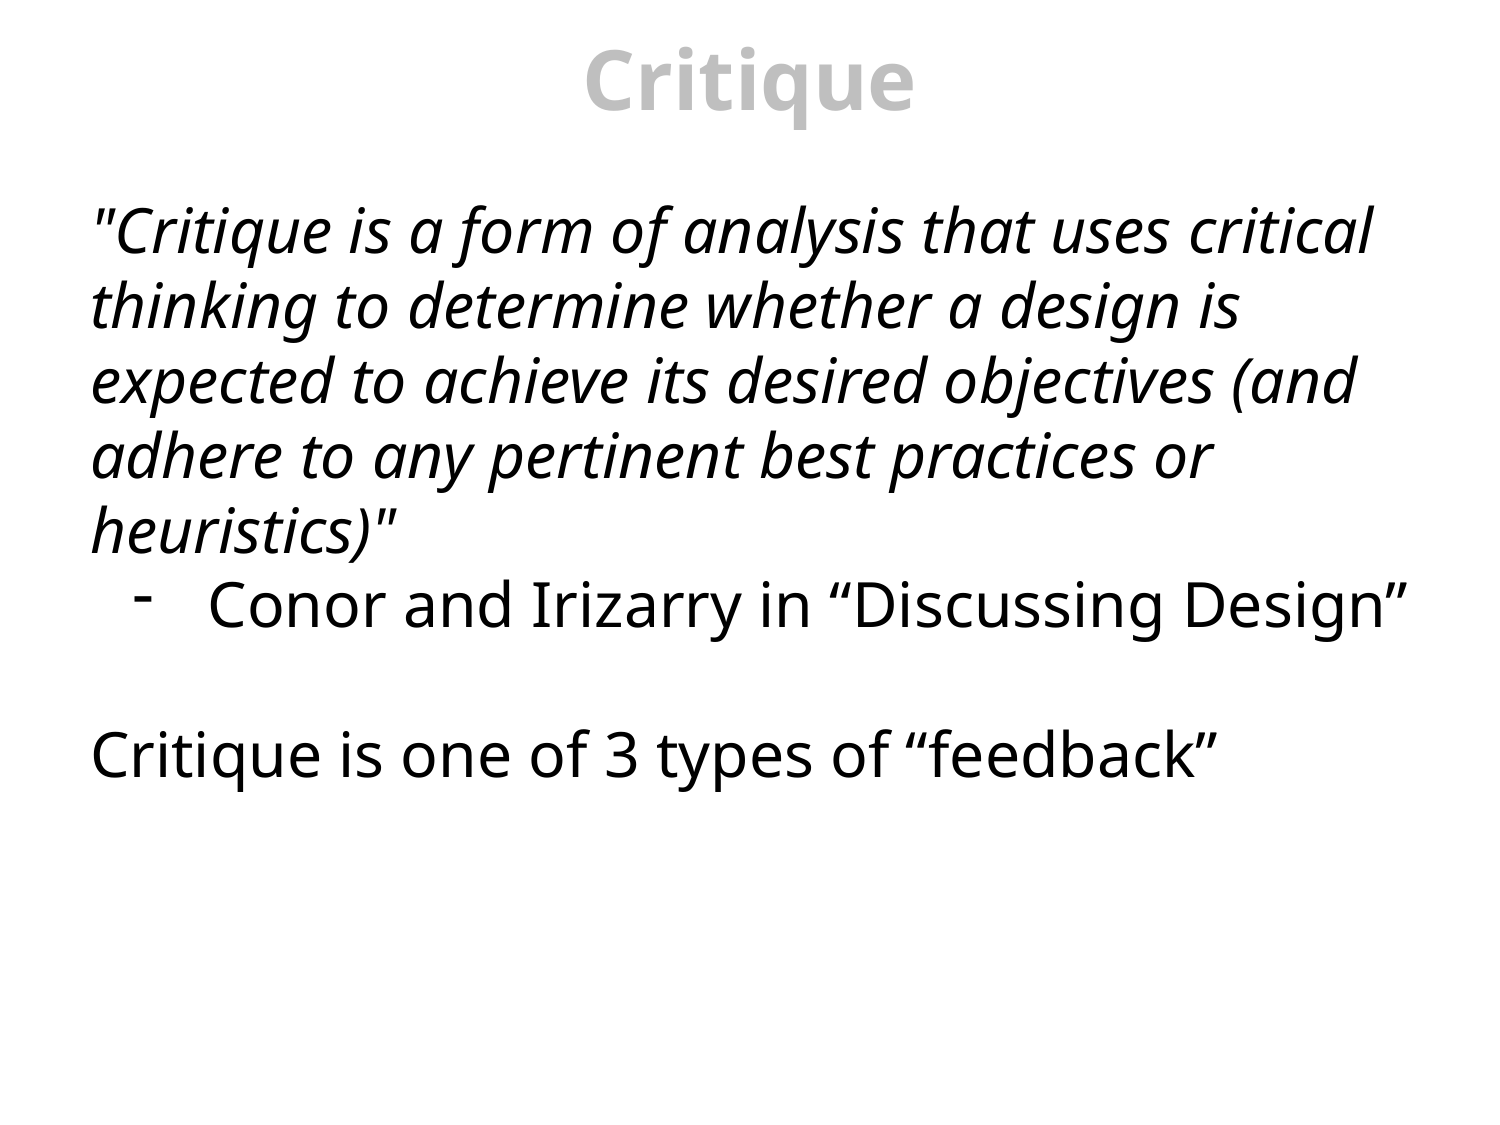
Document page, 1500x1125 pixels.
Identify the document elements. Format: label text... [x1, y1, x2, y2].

title Critique [75, 15, 1425, 138]
list "Critique is a form of analysis that uses critical thinking to determine whether a design is expected to achieve its desired objectives (and adhere to any pertinent best practices or heuristics)" Conor and Irizarry in “Discussing Design” Critique is one of 3 types of “feedback” [75, 183, 1425, 1038]
